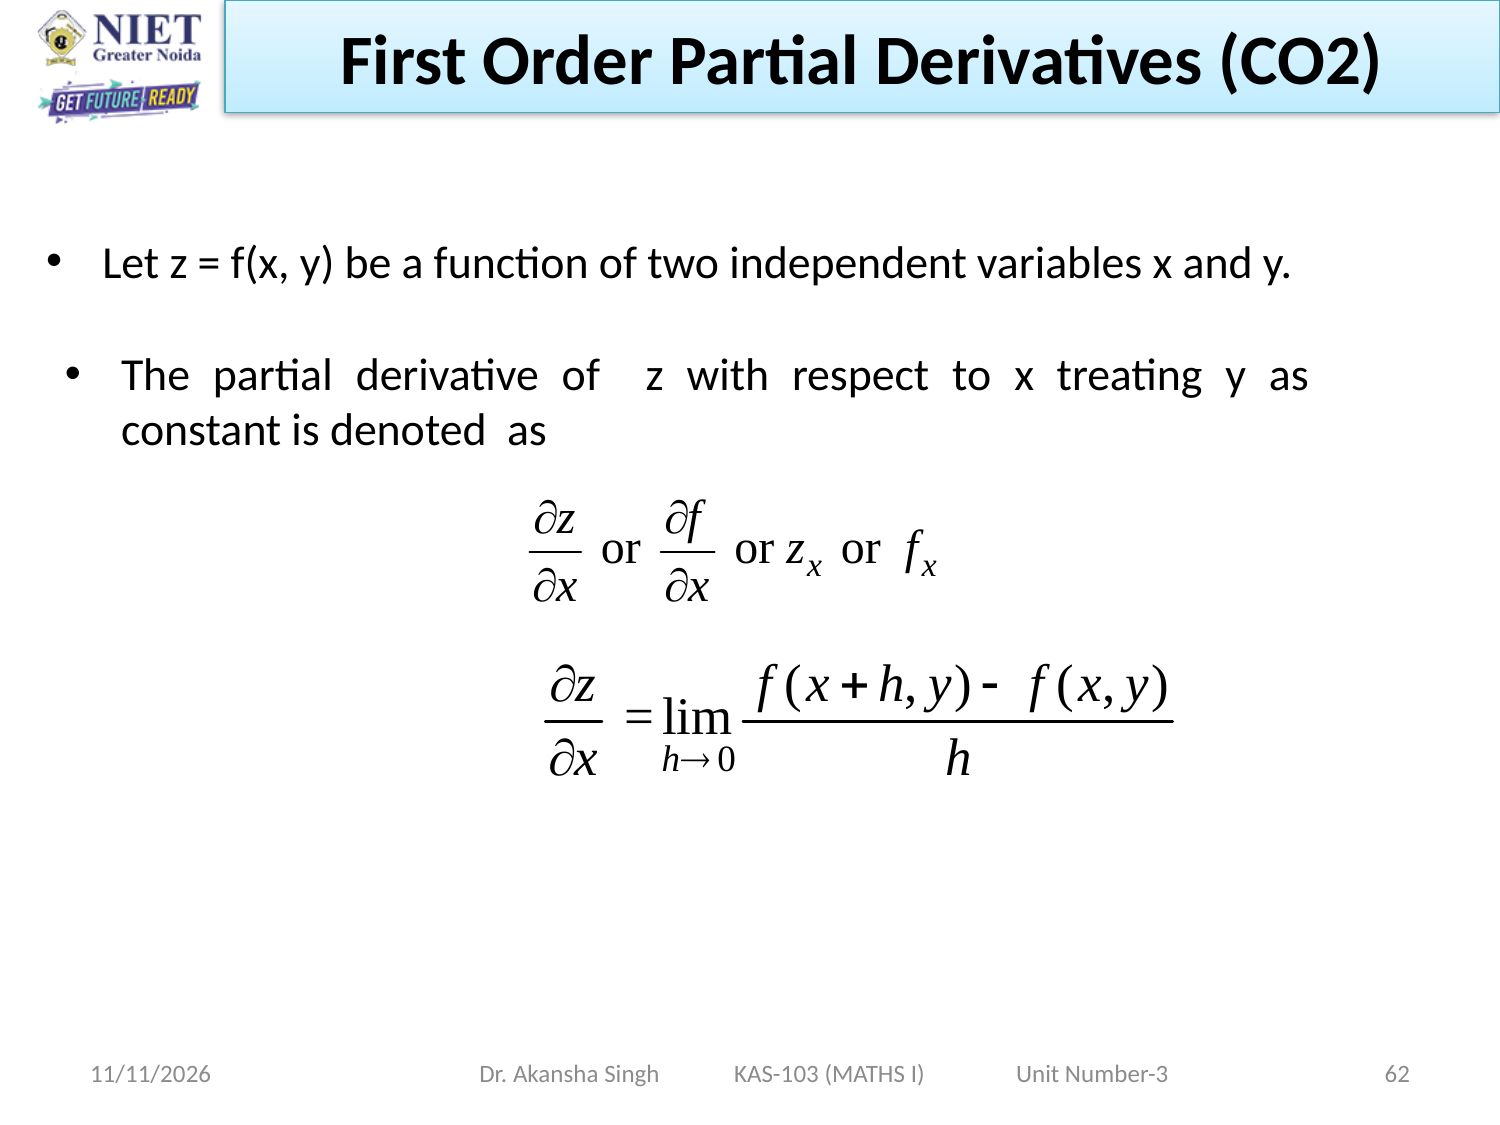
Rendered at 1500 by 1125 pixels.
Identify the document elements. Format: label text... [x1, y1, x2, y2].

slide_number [75, 1042, 412, 1103]
text_box Let z = f(x, y) be a function of two independent variables x and y. [31, 224, 1469, 295]
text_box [499, 487, 951, 613]
text_box The partial derivative of z with respect to x treating y as constant is denoted as [49, 337, 1325, 463]
text_box First Order Partial Derivatives (CO2) [238, 0, 1500, 113]
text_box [512, 649, 1185, 788]
picture [0, 0, 238, 135]
footer Dr. Akansha Singh KAS-103 (MATHS I) Unit Number-3 [412, 1042, 1074, 1103]
slide_number 62 [1074, 1042, 1425, 1103]
